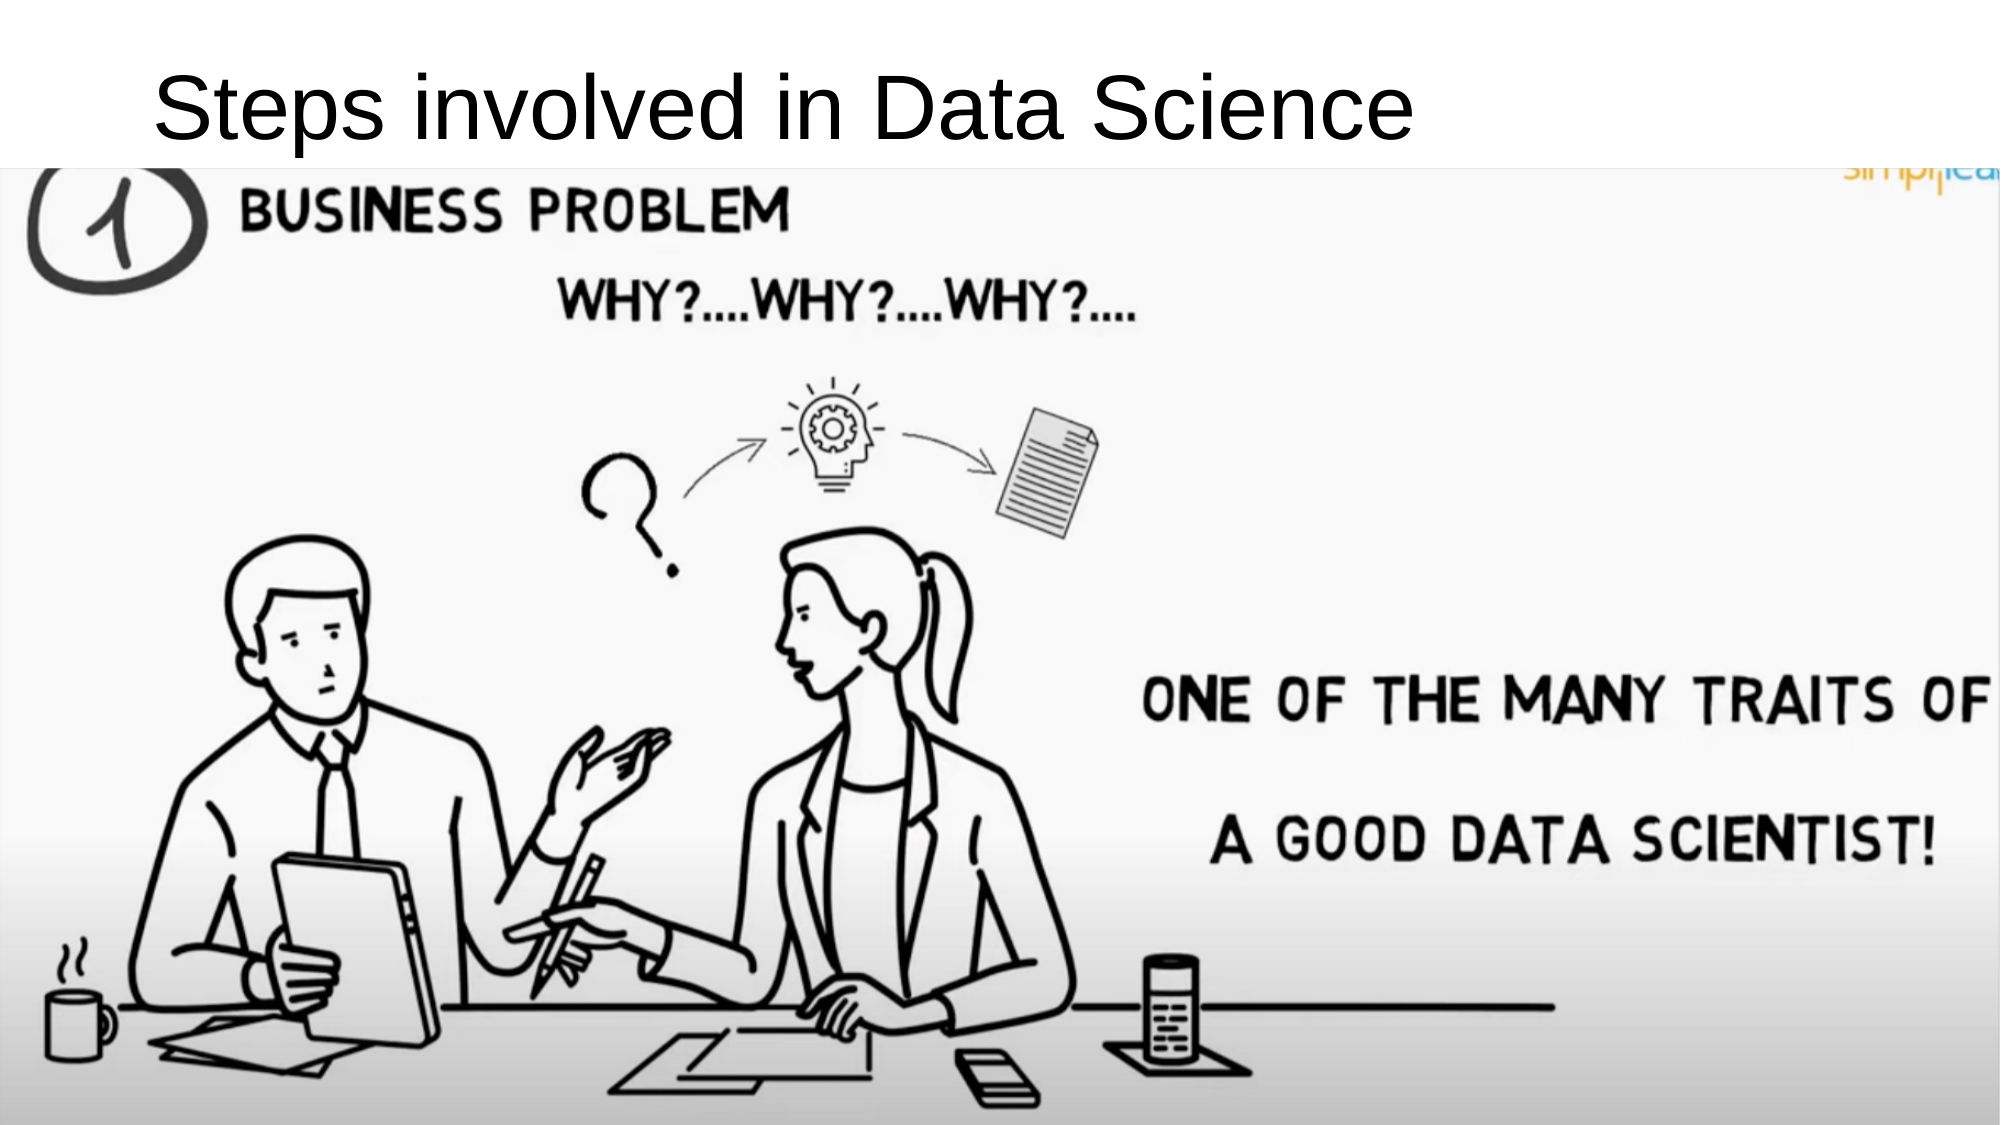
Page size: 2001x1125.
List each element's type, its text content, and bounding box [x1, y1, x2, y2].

title Steps involved in Data Science [137, 1, 1863, 165]
picture [0, 168, 2000, 1125]
